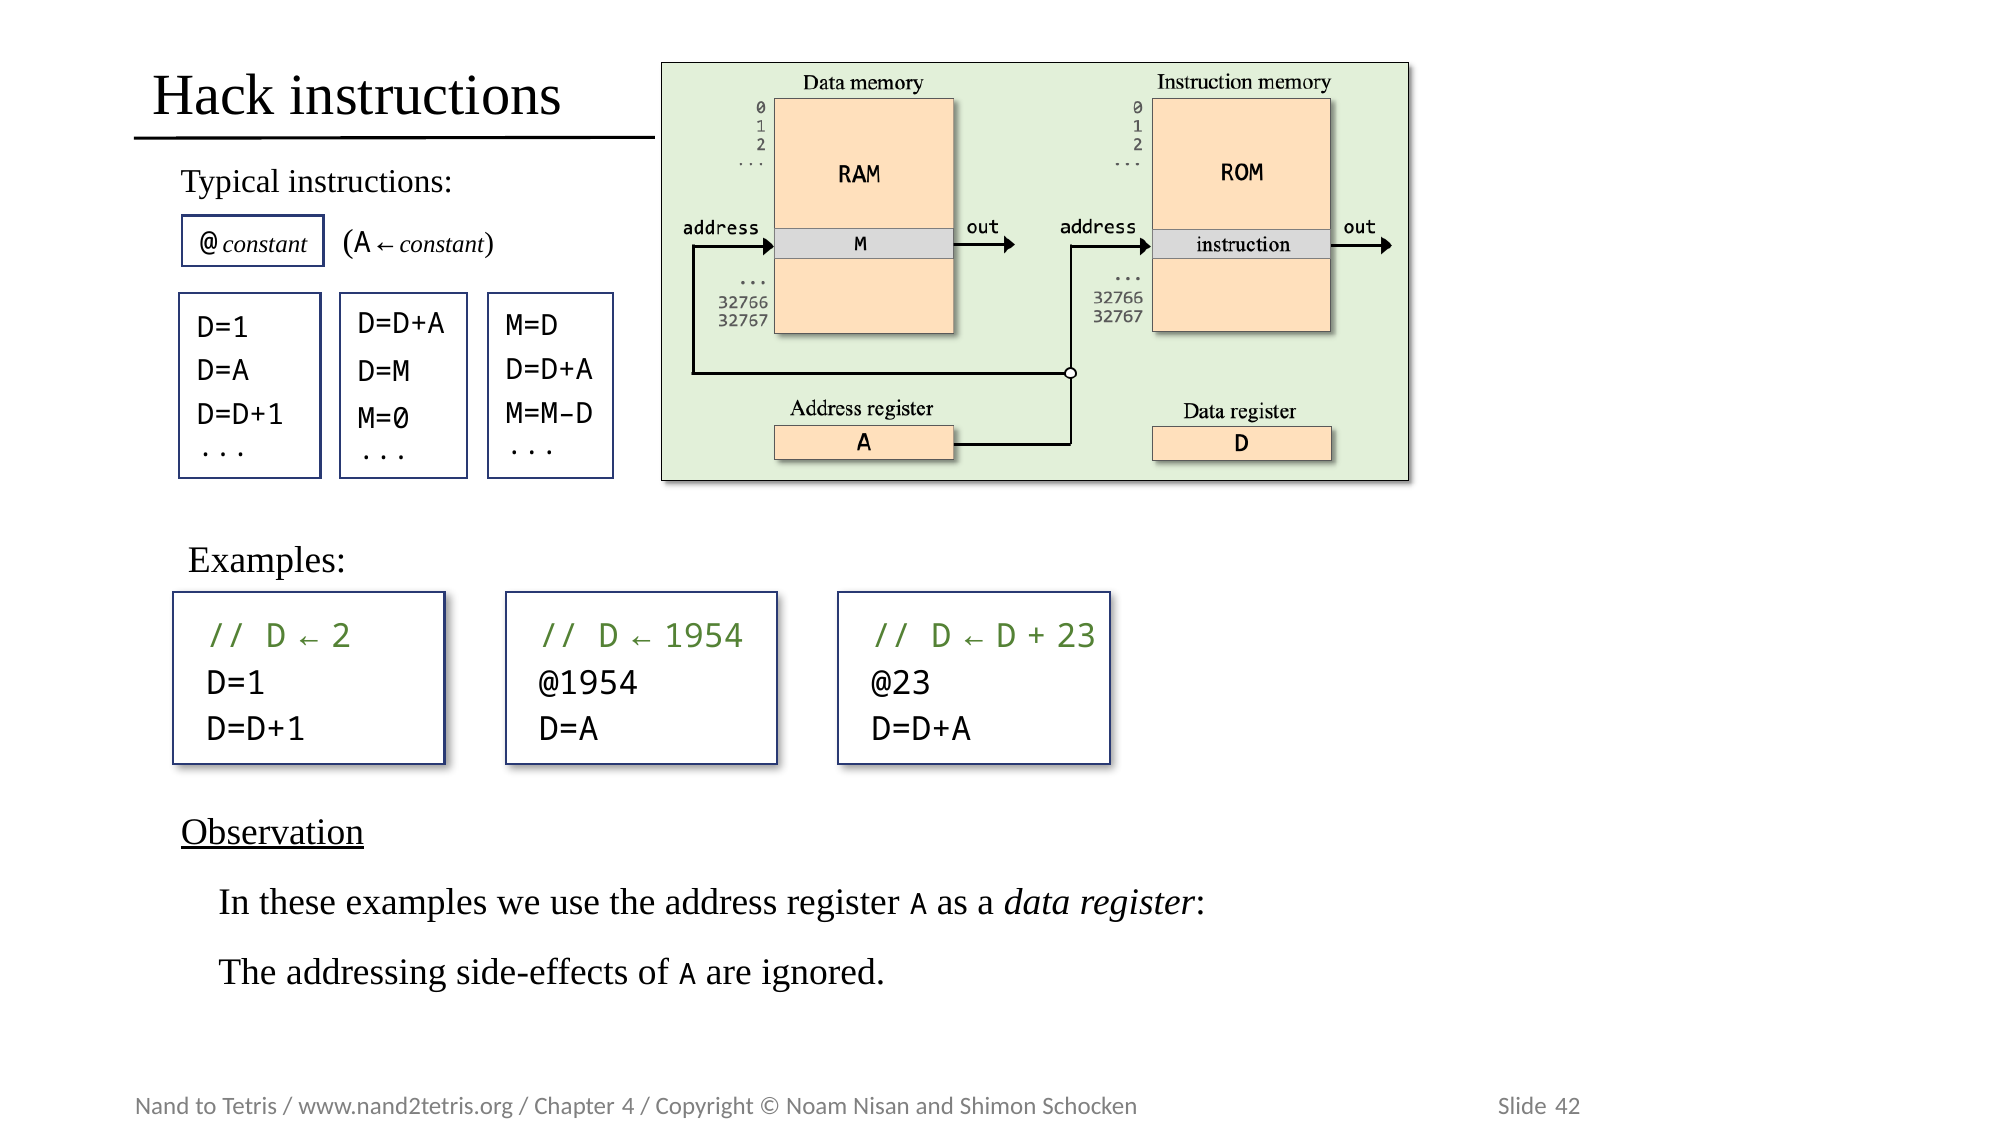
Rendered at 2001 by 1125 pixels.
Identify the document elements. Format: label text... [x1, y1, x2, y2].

title Hack instructions [137, 48, 1417, 144]
text_box Examples: [173, 527, 368, 588]
text_box // D ← D + 23 @23 D=D+A [838, 591, 1110, 765]
picture [655, 57, 1422, 495]
text_box // D ← 2 D=1 D=D+1 [173, 591, 445, 765]
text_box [165, 152, 671, 478]
text_box Observation In these examples we use the address register A as a data register: The addressing side-effects of A are ignored. [165, 799, 1379, 1015]
text_box // D ← 1954 @1954 D=A [505, 592, 778, 765]
